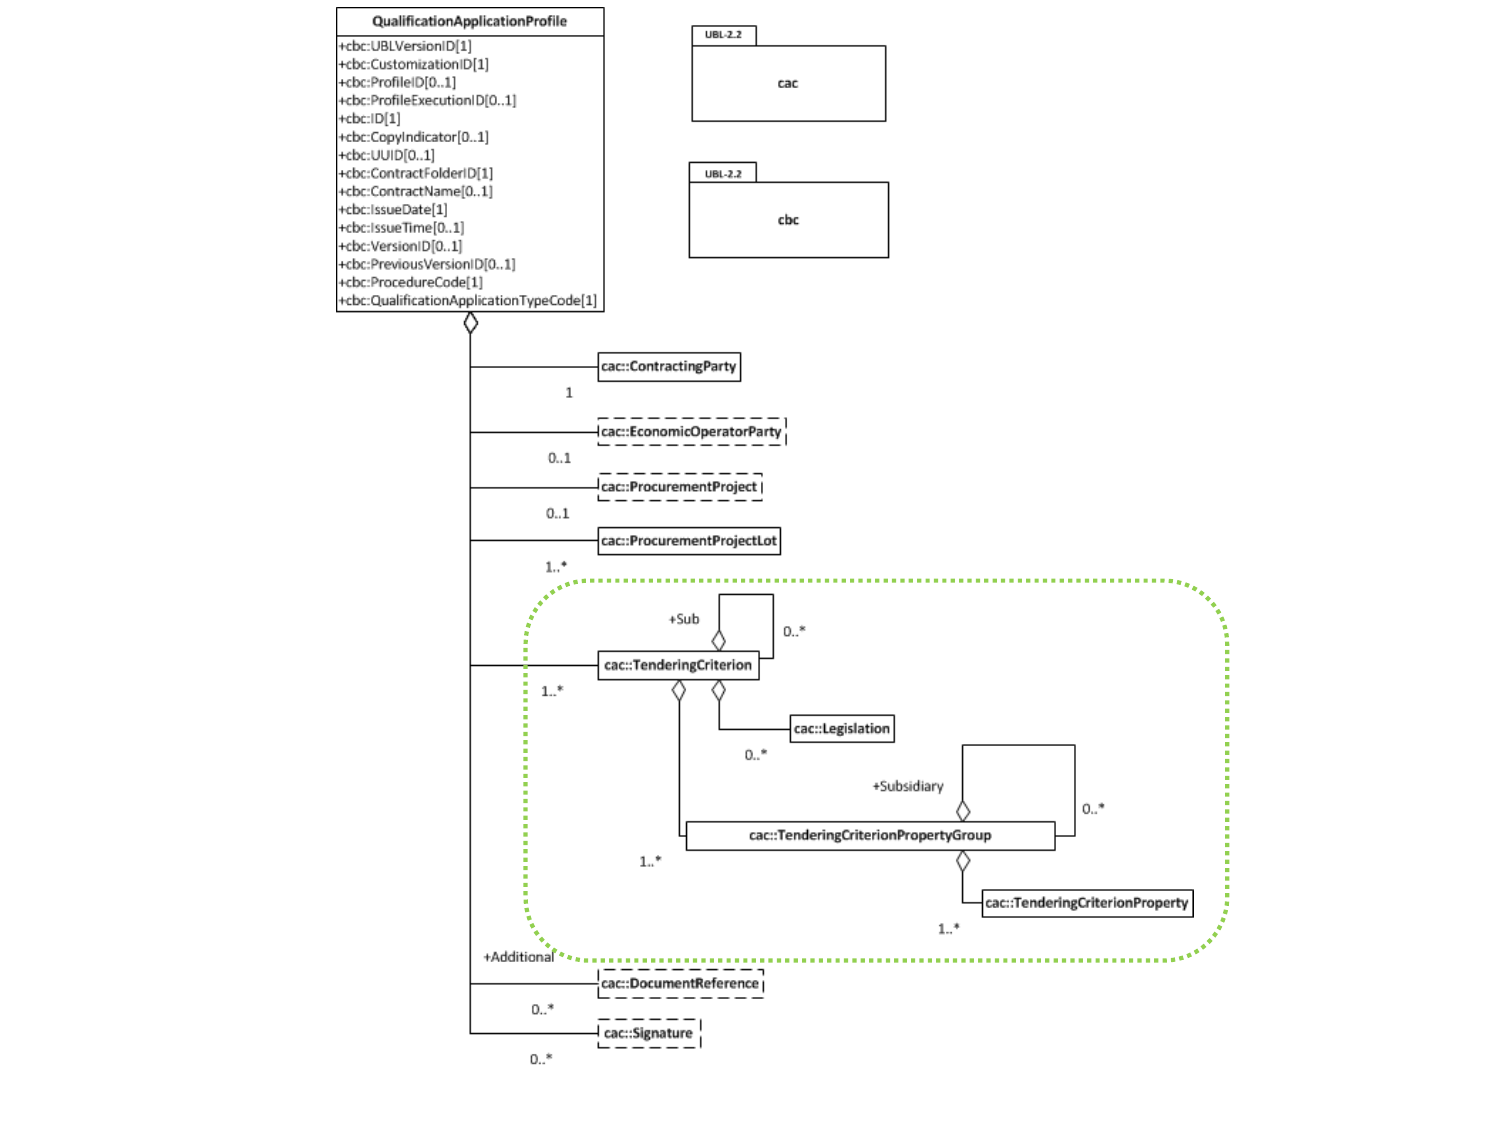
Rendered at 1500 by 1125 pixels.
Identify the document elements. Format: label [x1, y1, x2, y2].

picture [336, 6, 1194, 1070]
text_box [1199, 590, 1230, 950]
